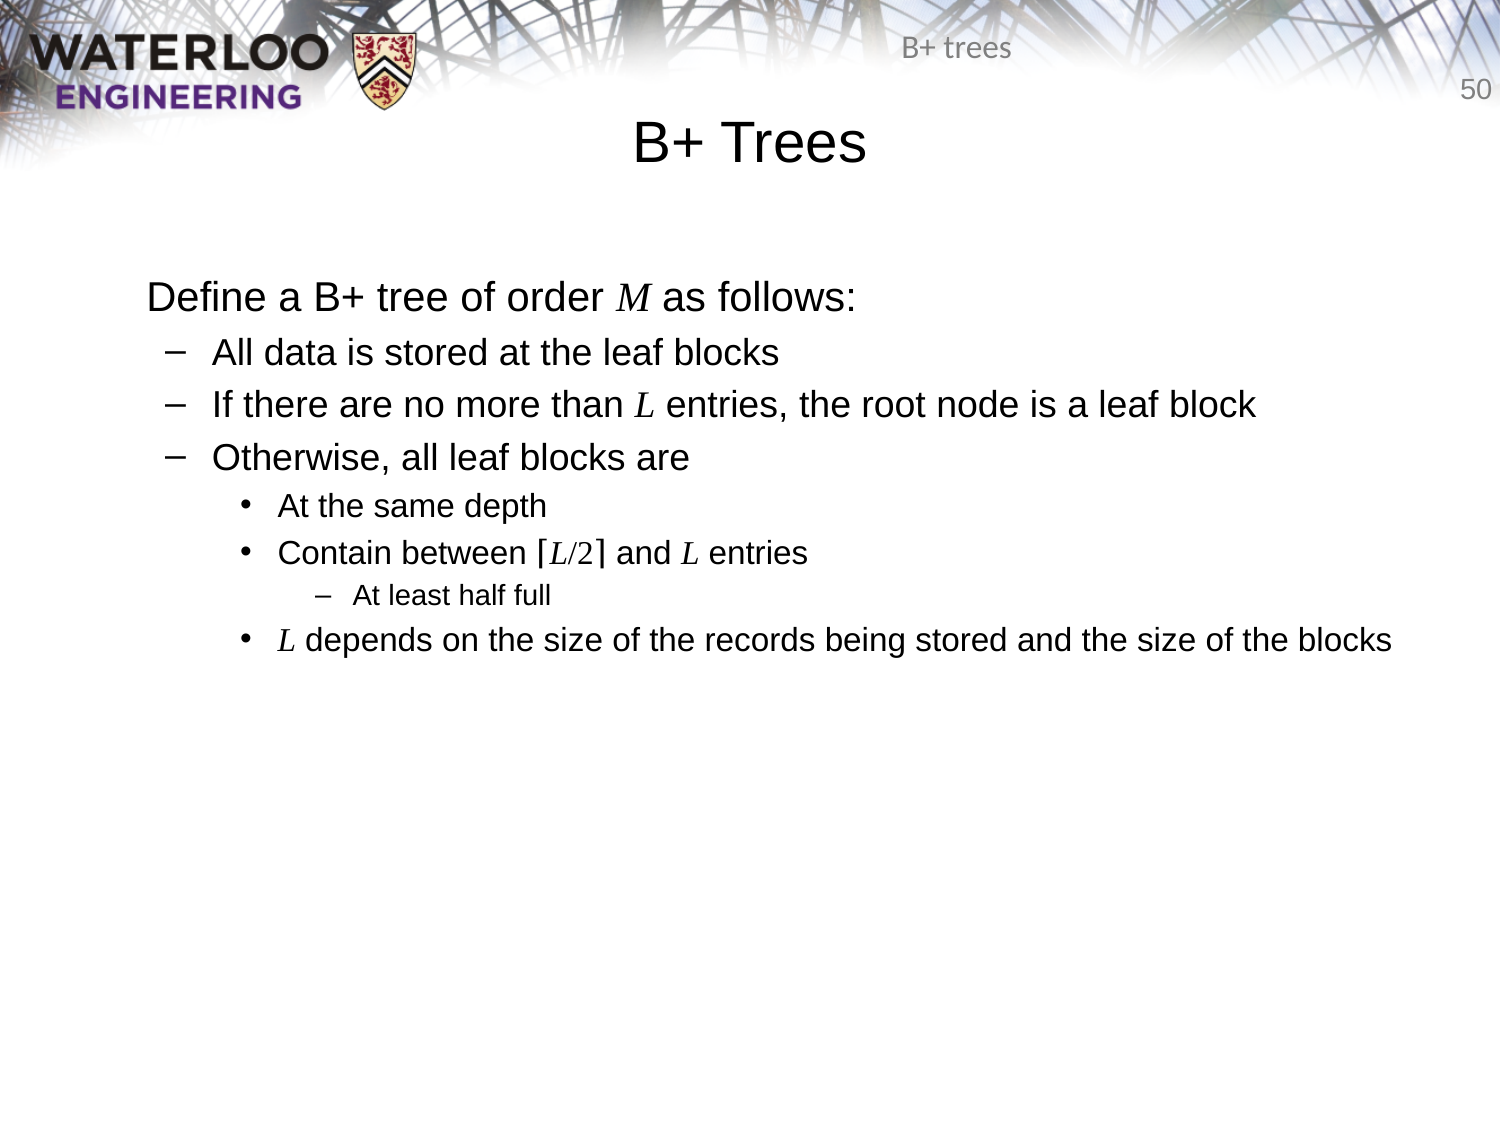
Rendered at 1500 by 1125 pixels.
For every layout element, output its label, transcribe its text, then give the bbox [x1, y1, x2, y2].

list Define a B+ tree of order M as follows: All data is stored at the leaf blocks If there are no more than L entries, the root node is a leaf block Otherwise, all leaf blocks are At the same depth Contain between ⌈L/2⌉ and L entries At least half full L depends on the size of the records being stored and the size of the blocks [74, 262, 1426, 1006]
picture [0, 0, 1500, 1125]
title B+ Trees [74, 44, 1426, 233]
